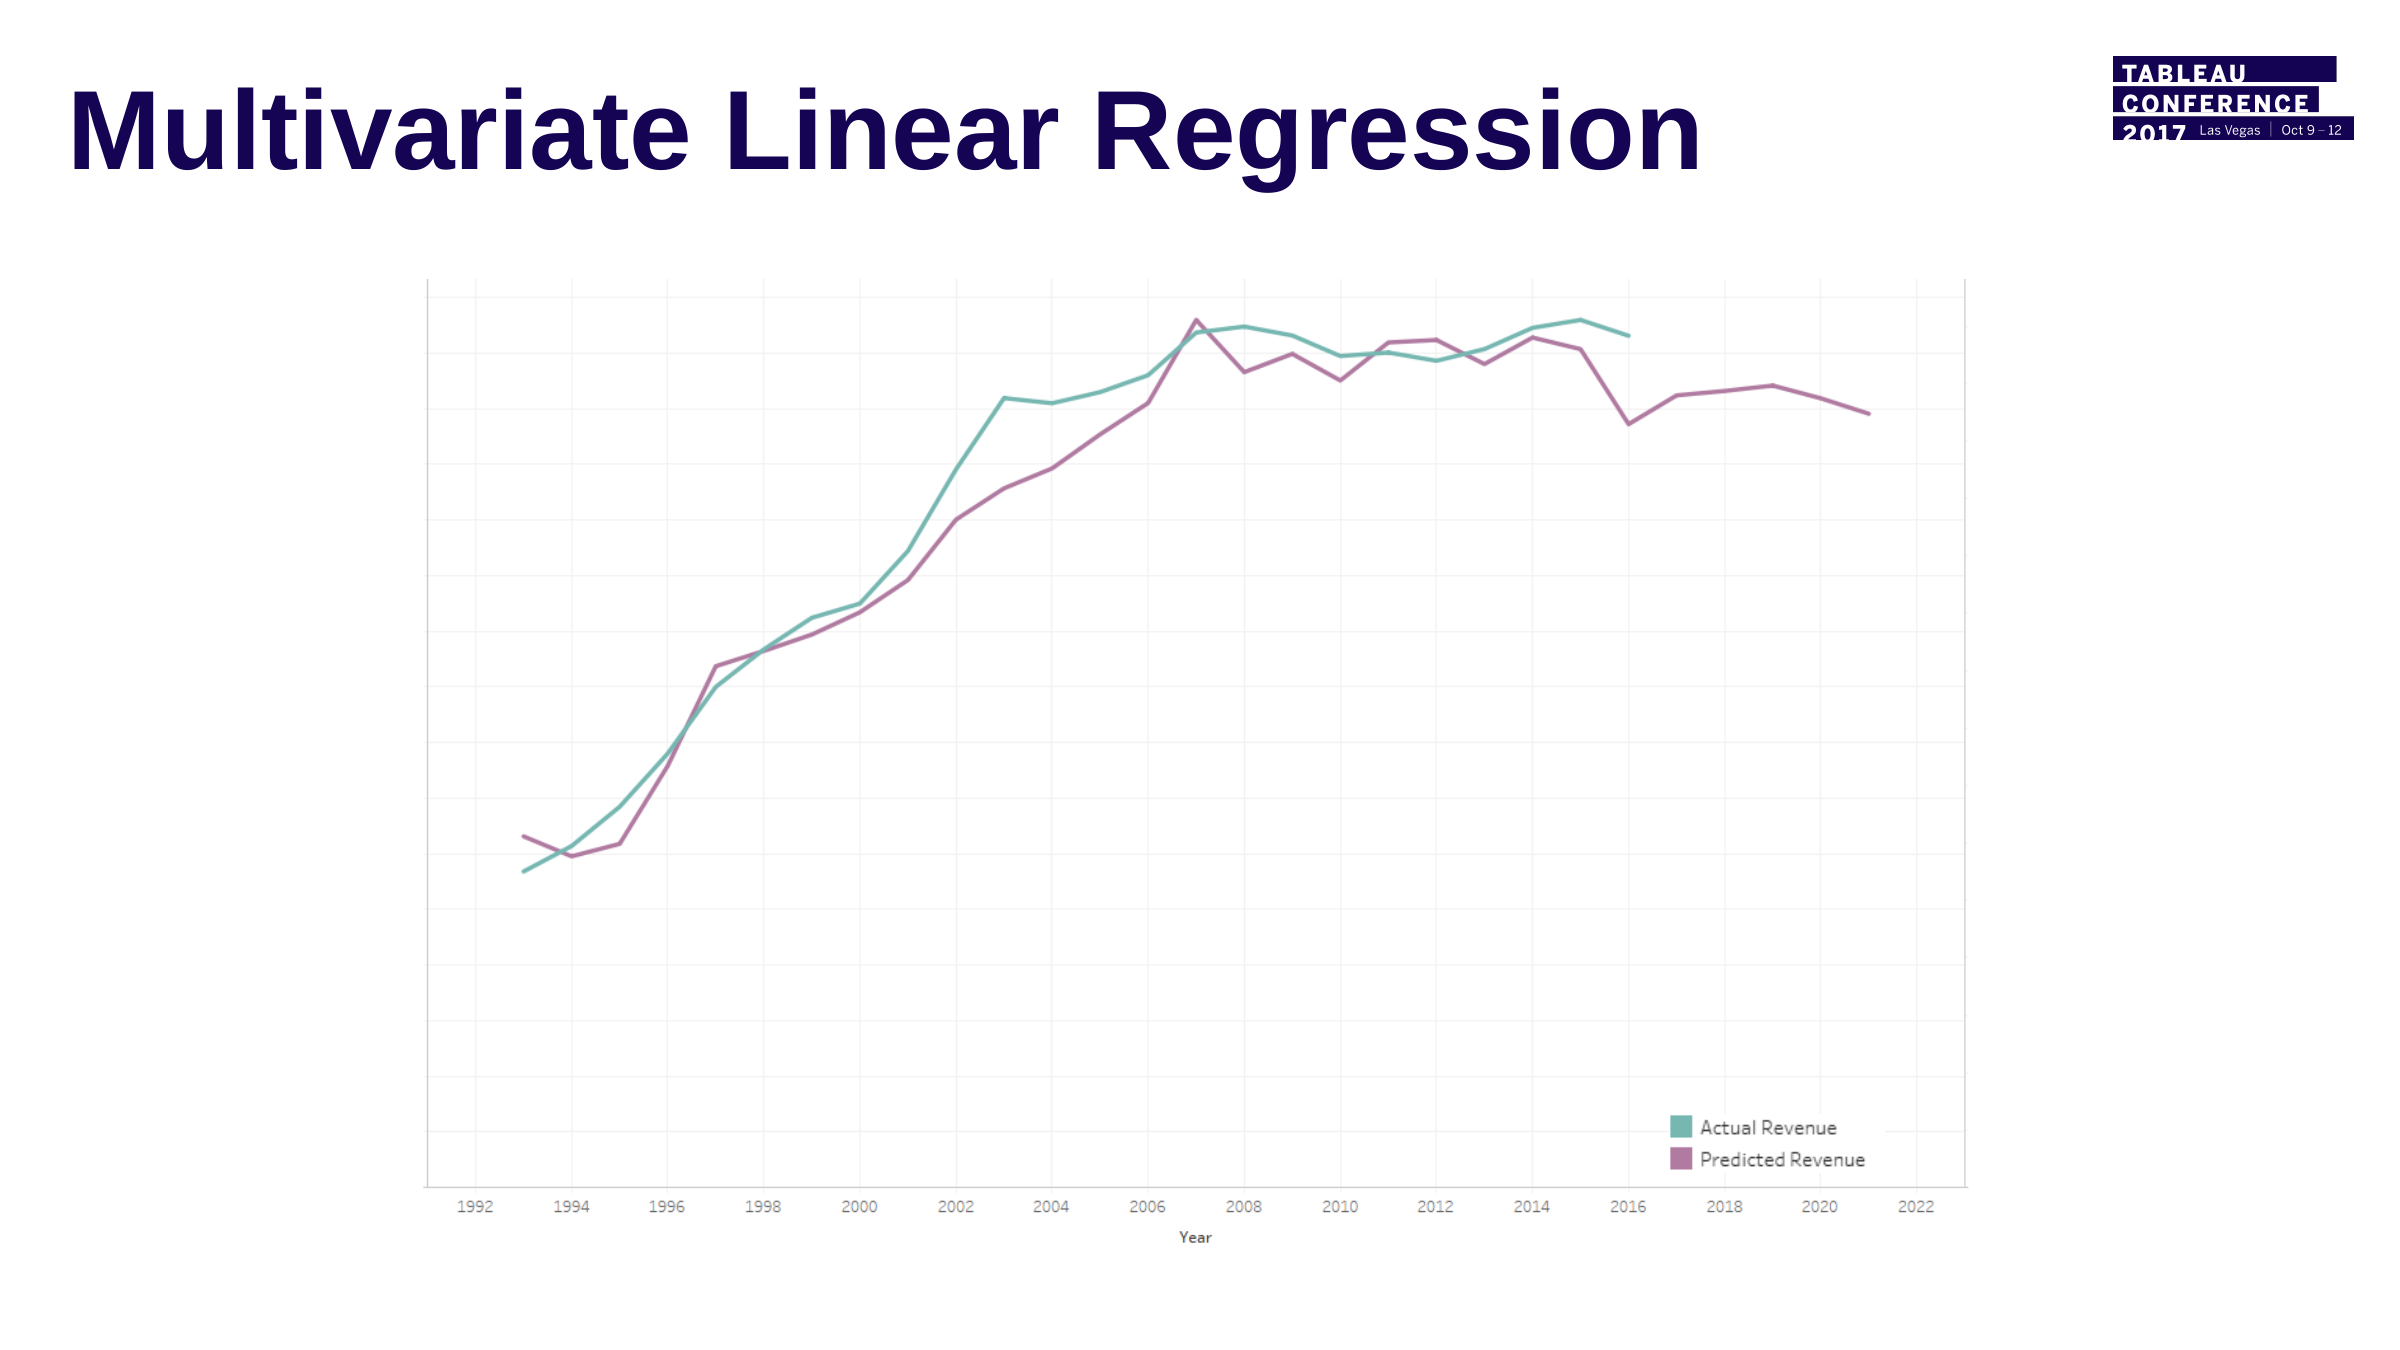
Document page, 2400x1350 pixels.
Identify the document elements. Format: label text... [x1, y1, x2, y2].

title Multivariate Linear Regression [52, 56, 2348, 235]
picture [2348, 56, 2354, 140]
picture [423, 279, 1969, 1253]
